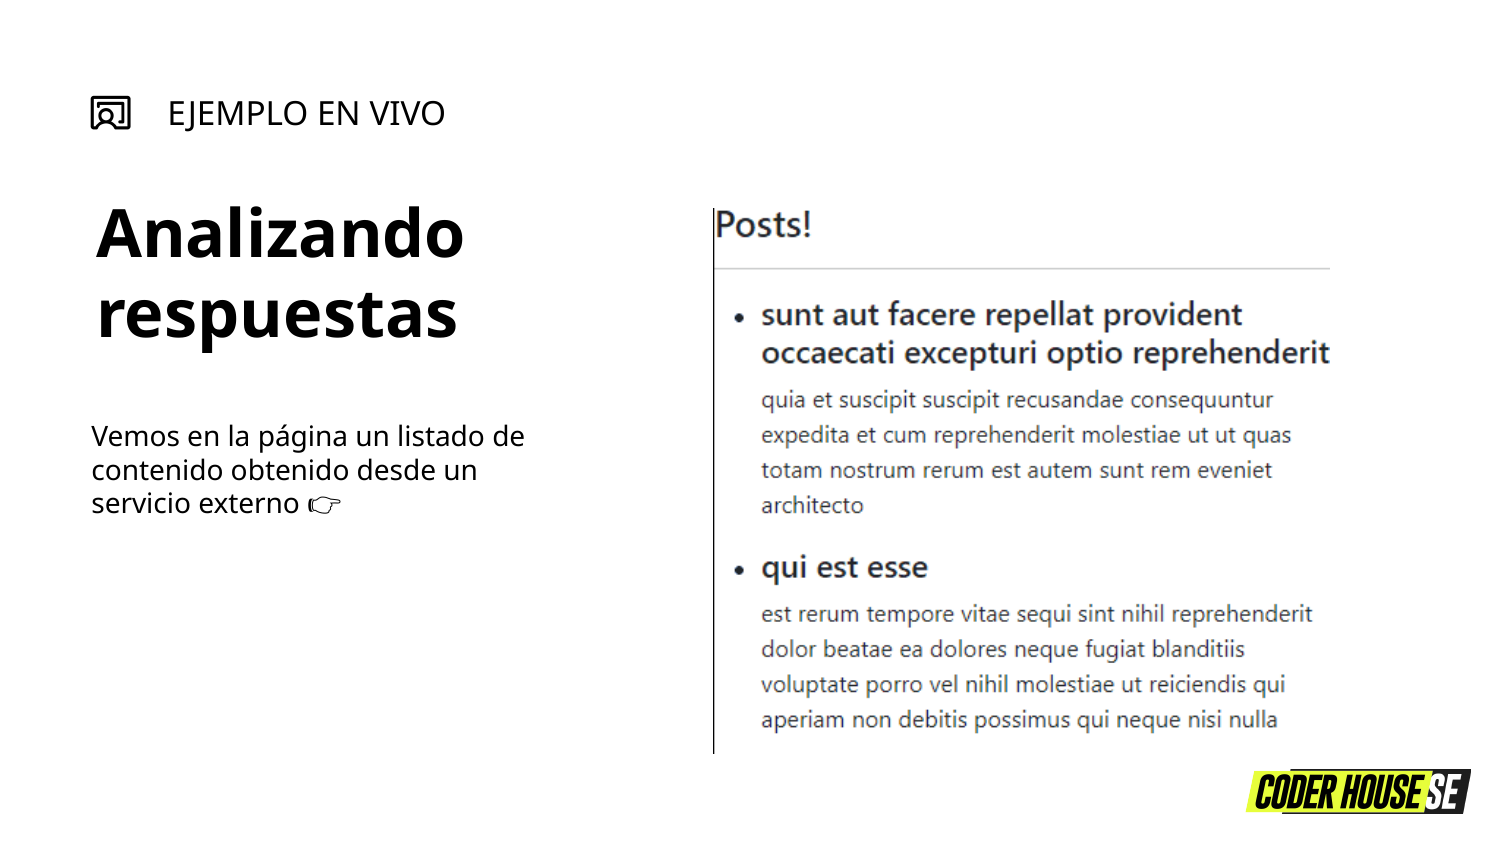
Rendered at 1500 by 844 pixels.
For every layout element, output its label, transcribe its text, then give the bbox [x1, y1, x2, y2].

text_box [74, 76, 146, 133]
picture [86, 87, 135, 137]
text_box EJEMPLO EN VIVO [152, 76, 632, 147]
picture [1241, 764, 1471, 819]
text_box Analizando respuestas [81, 175, 653, 366]
picture [713, 208, 1331, 754]
text_box Vemos en la página un listado de contenido obtenido desde un servicio externo 👉 [76, 403, 574, 535]
